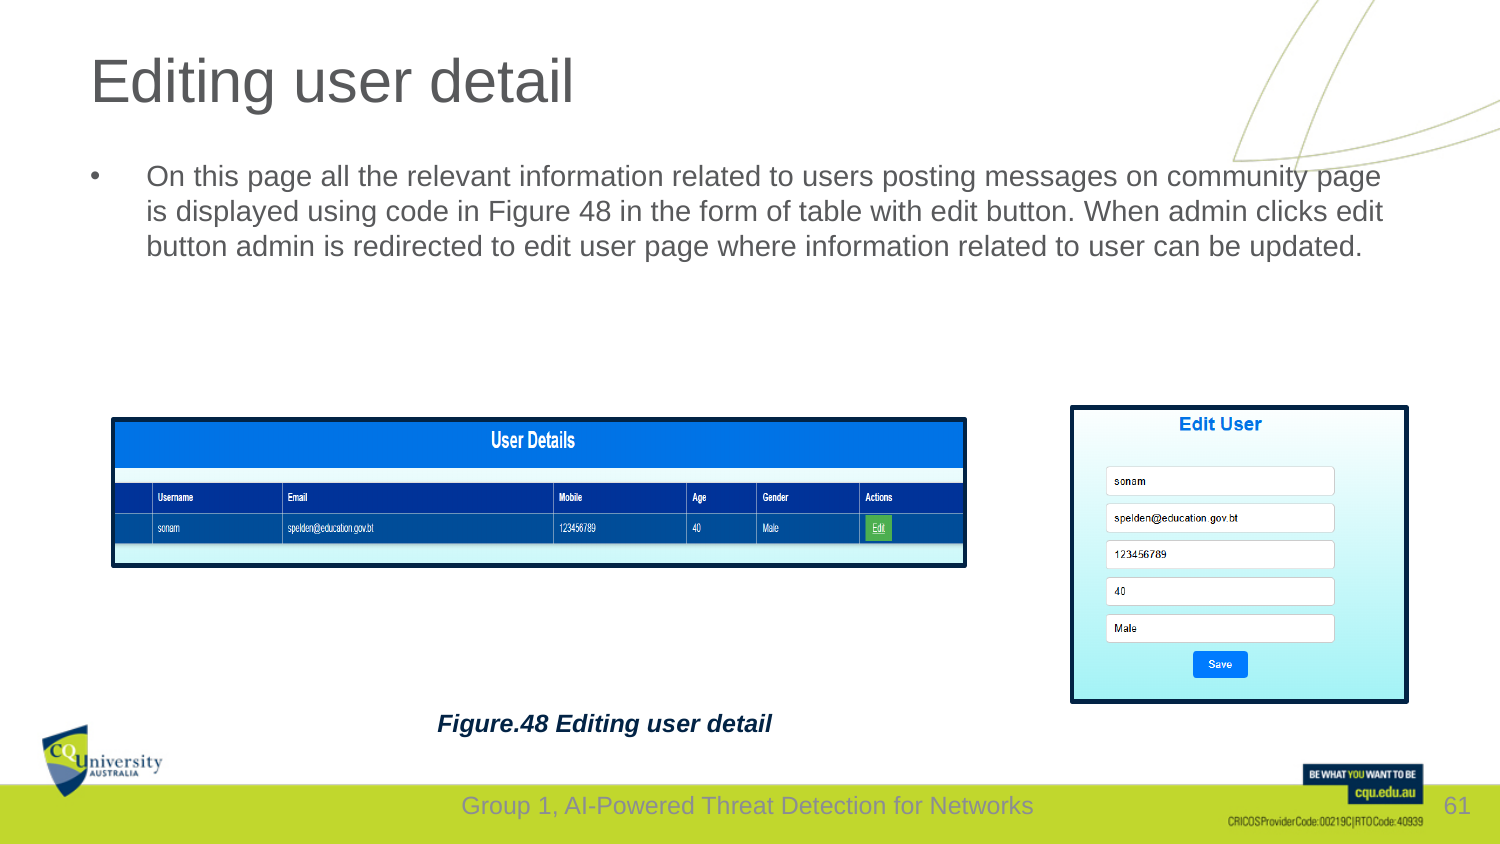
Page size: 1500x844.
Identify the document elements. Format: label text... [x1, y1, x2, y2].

text_box Figure.48 Editing user detail [422, 700, 1198, 745]
list On this page all the relevant information related to users posting messages on community page is displayed using code in Figure 48 in the form of table with edit button. When admin clicks edit button admin is redirected to edit user page where information related to user can be updated. [75, 149, 1425, 508]
picture [0, 0, 1500, 844]
title Editing user detail [75, 33, 1425, 123]
footer Group 1, AI-Powered Threat Detection for Networks [272, 782, 1136, 827]
slide_number 61 [1136, 782, 1487, 827]
